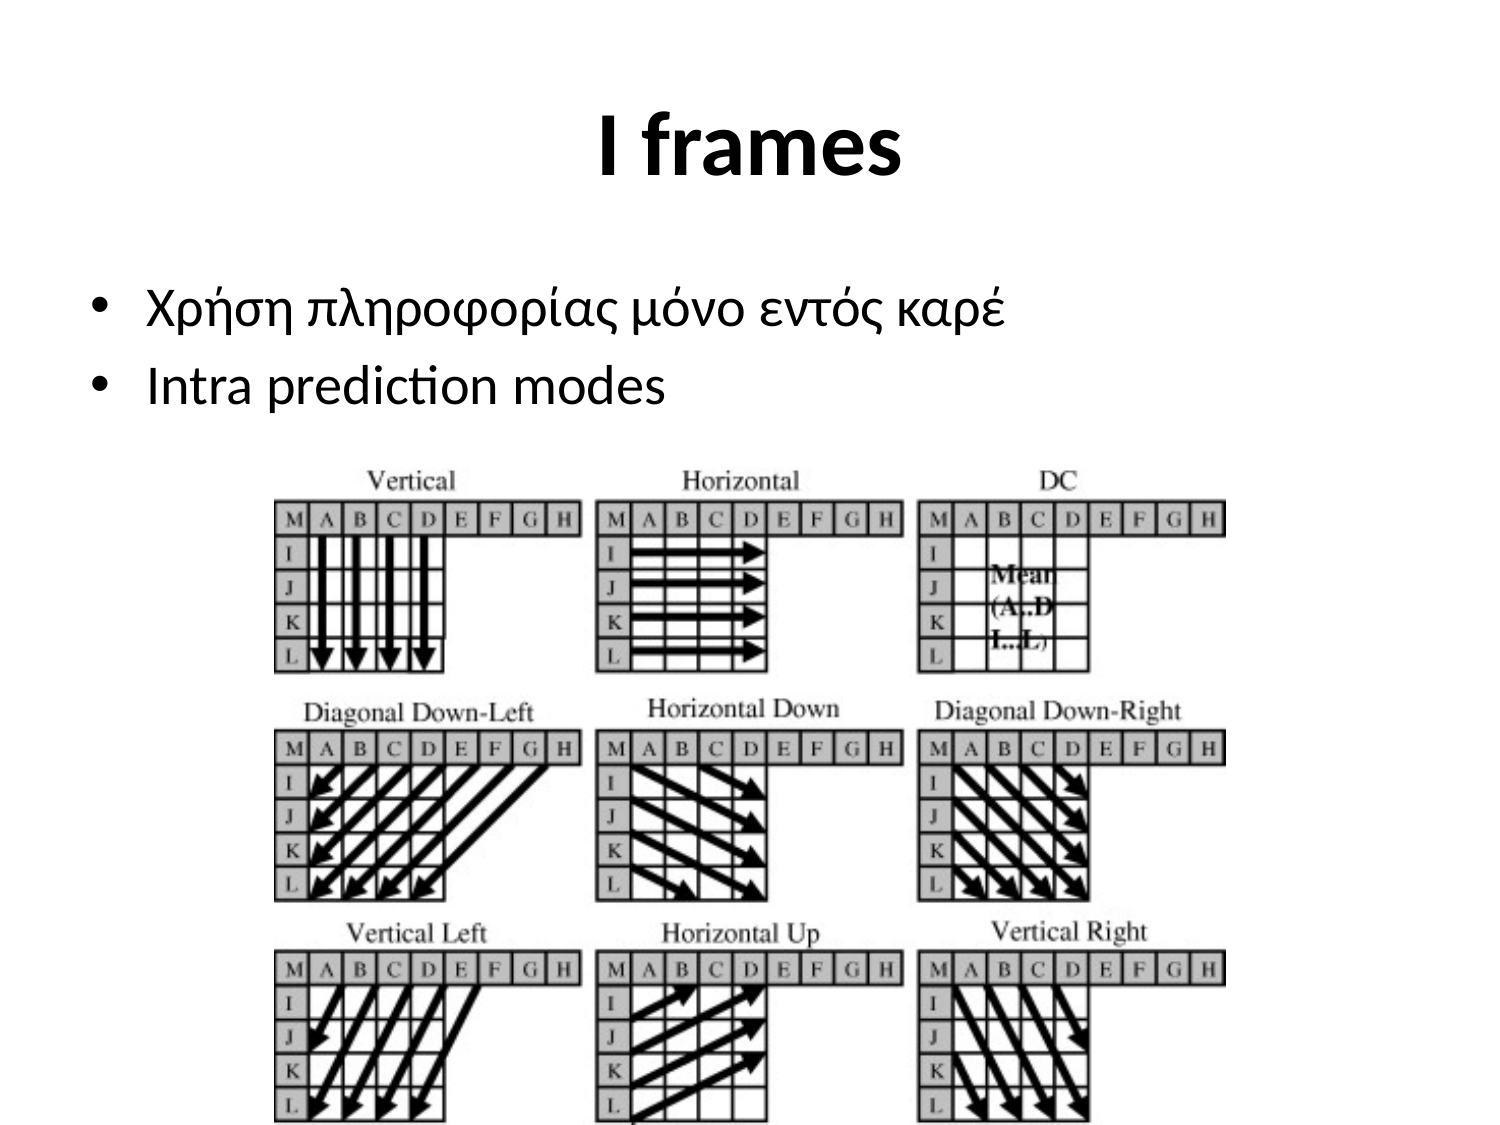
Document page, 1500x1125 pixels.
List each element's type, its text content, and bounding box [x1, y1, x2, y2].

list Χρήση πληροφορίας μόνο εντός καρέ Intra prediction modes [75, 262, 1425, 1005]
title Ι frames [75, 45, 1425, 233]
picture [273, 467, 1227, 1125]
